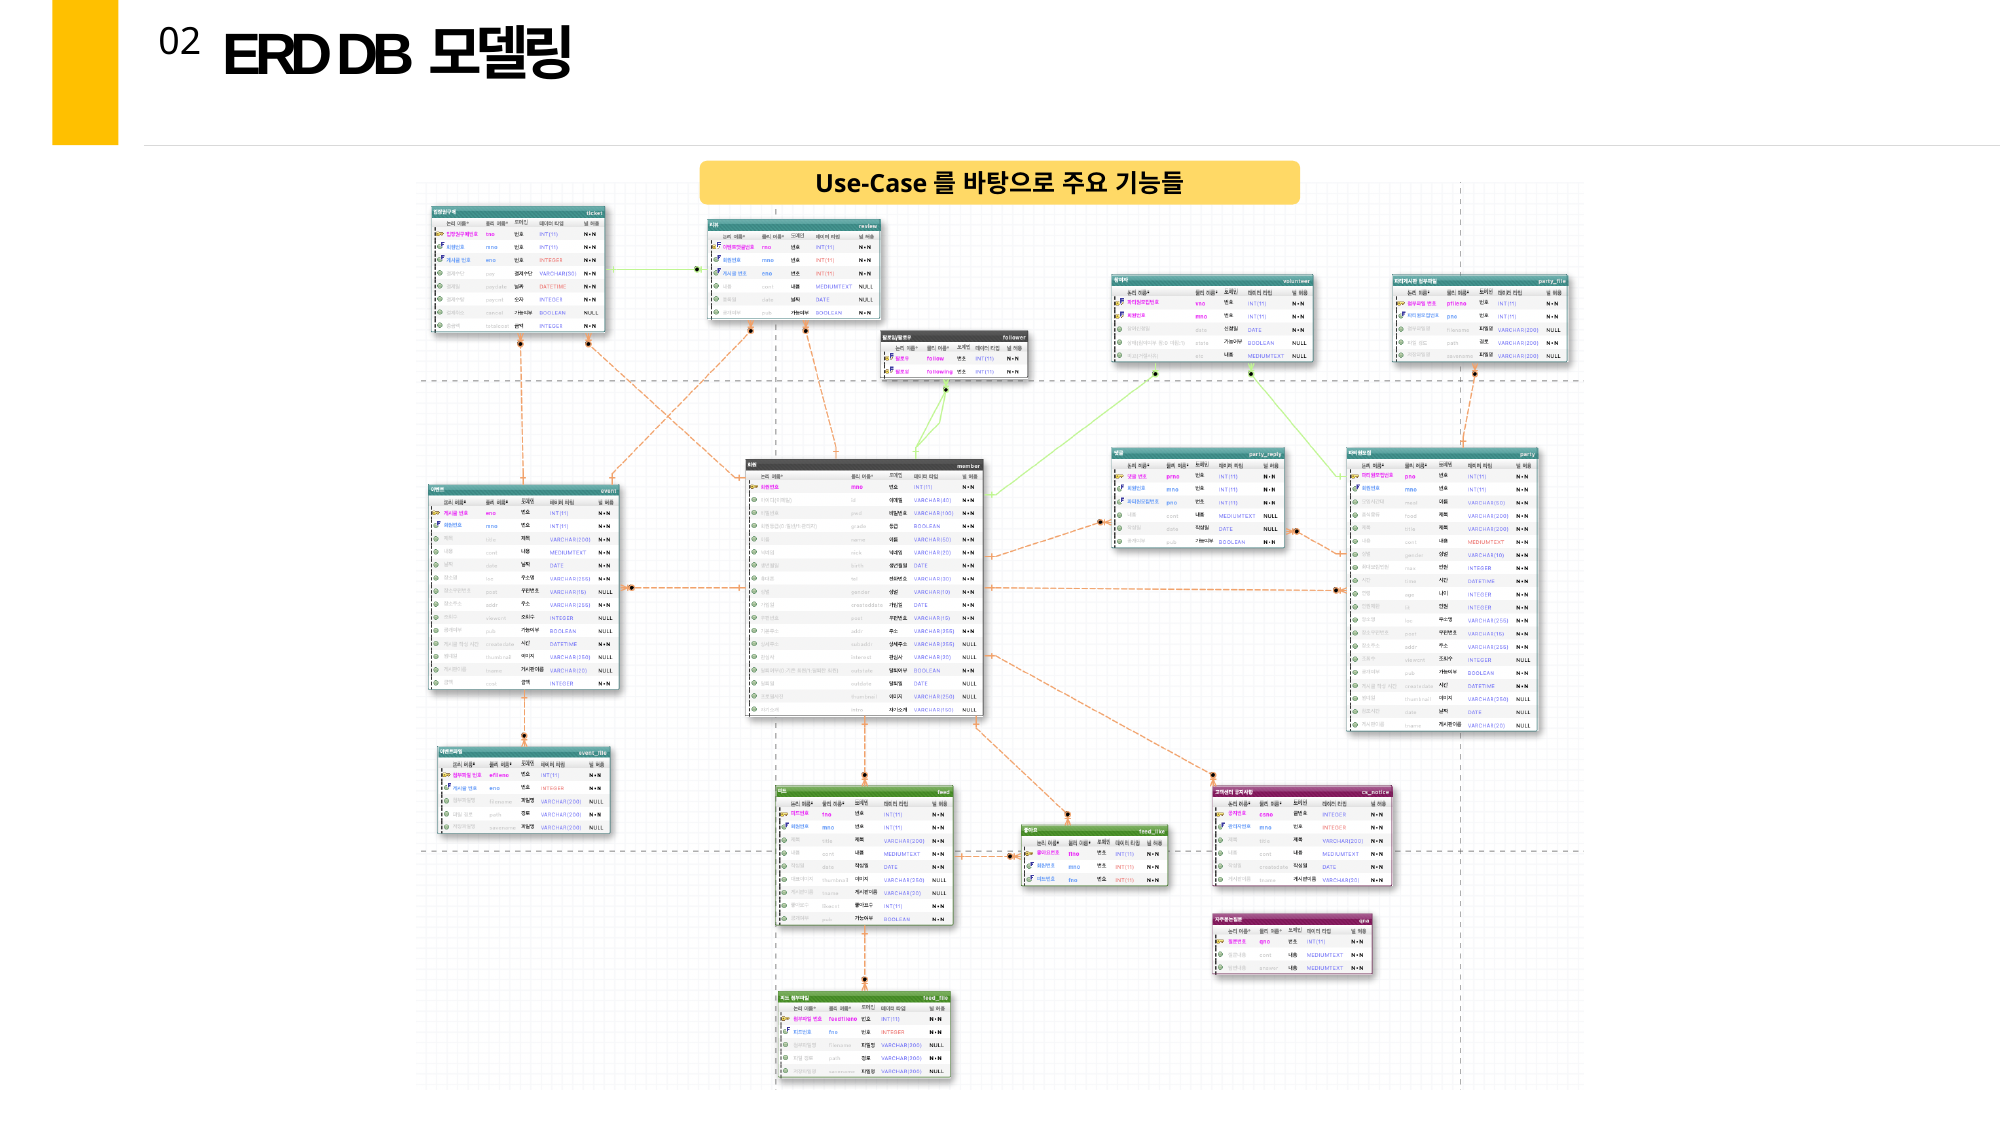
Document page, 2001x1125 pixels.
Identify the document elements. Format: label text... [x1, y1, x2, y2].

text_box ERD DB모델링 [207, 8, 592, 94]
text_box Use-Case를 바탕으로 주요 기능들 [698, 159, 1302, 182]
picture [416, 182, 1584, 1090]
text_box [51, 0, 120, 147]
text_box 02 [143, 9, 207, 70]
